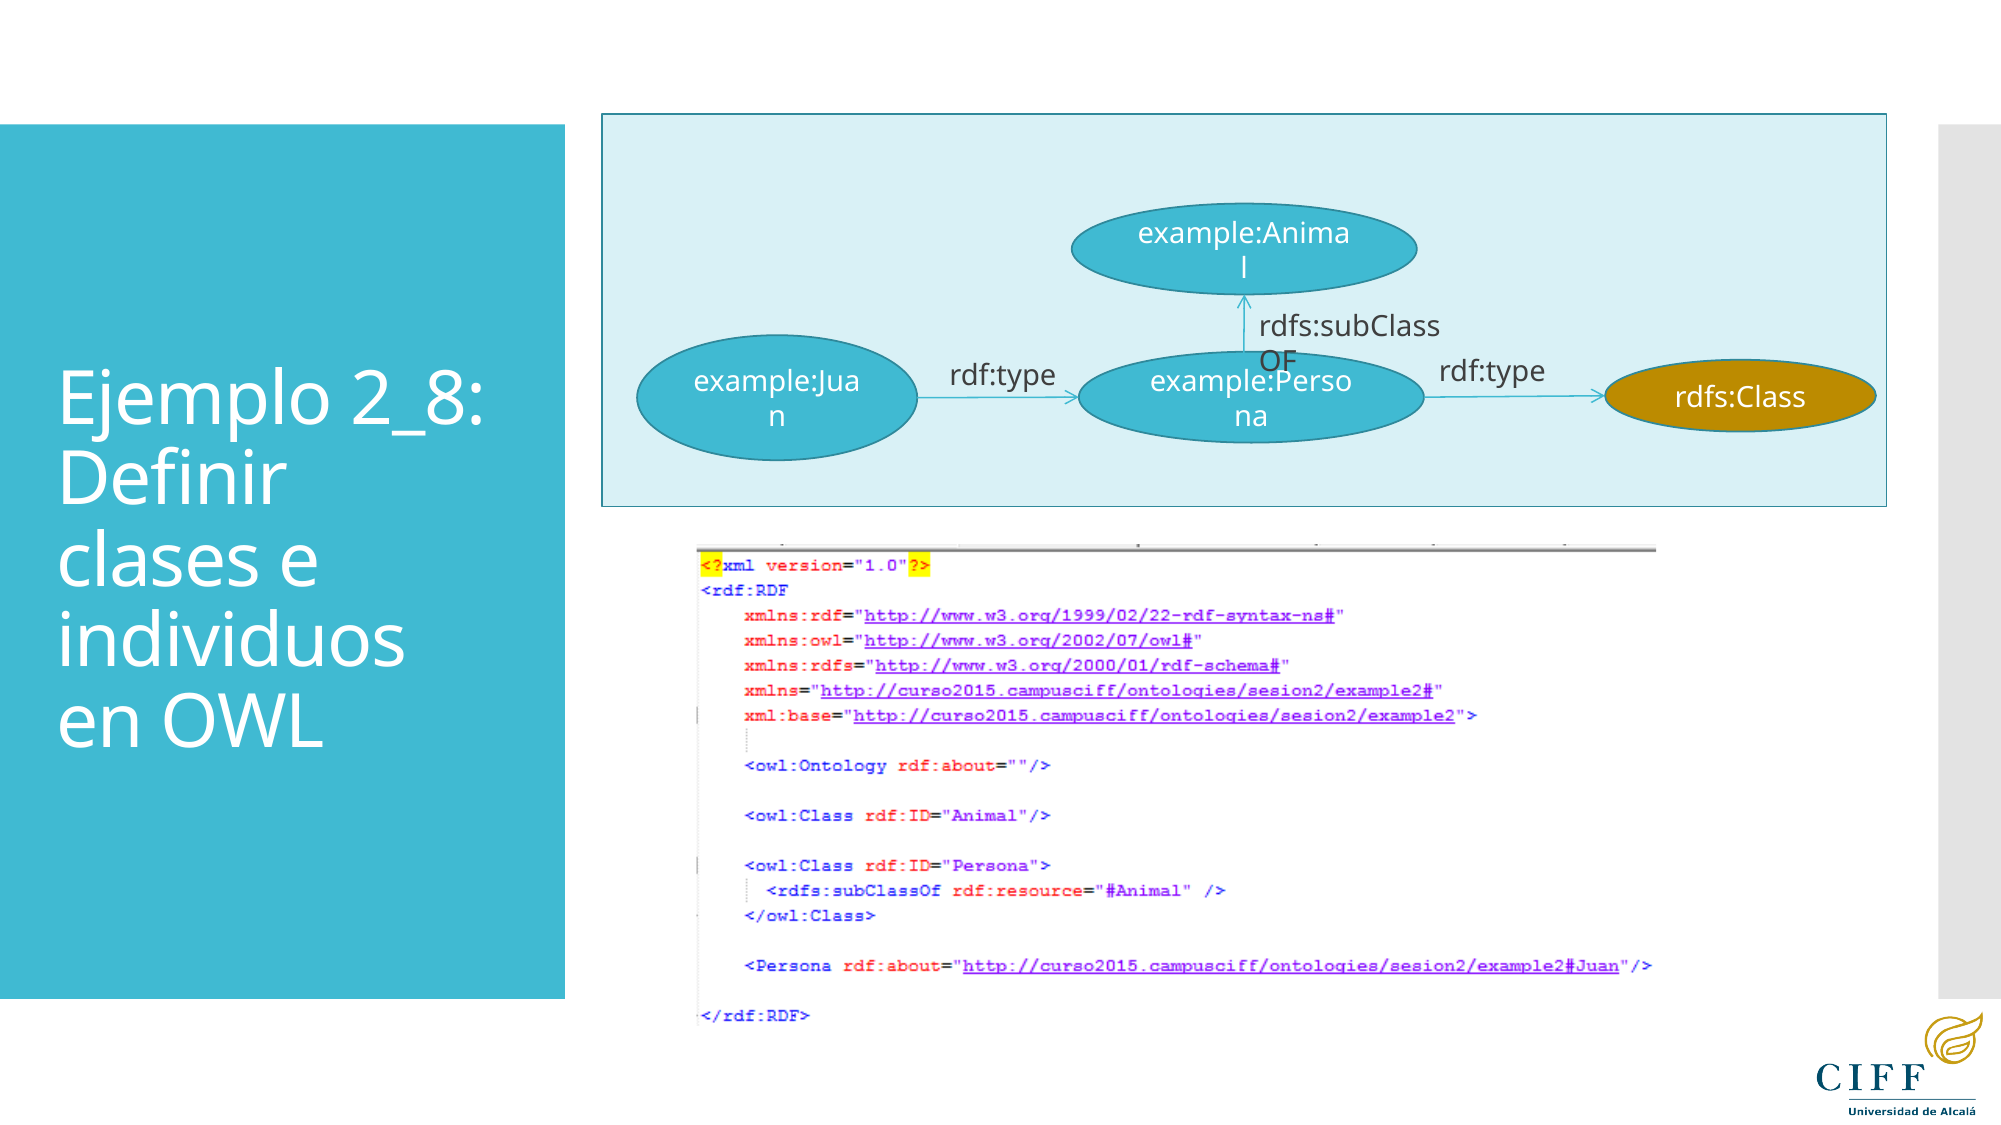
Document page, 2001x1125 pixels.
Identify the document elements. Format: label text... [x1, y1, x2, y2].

text_box example:Juan [636, 334, 919, 462]
text_box [601, 113, 1887, 507]
text_box rdfs:subClassOF [1244, 299, 1472, 385]
text_box rdf:type [1423, 345, 1586, 395]
text_box rdfs:Class [1604, 358, 1877, 433]
text_box example:Animal [1070, 202, 1418, 296]
text_box rdf:type [934, 348, 1097, 399]
text_box example:Persona [1078, 350, 1425, 444]
title Ejemplo 2_8: Definir clases e individuos en OWL [41, 184, 525, 940]
picture [1788, 990, 2000, 1125]
picture [696, 544, 1657, 1026]
